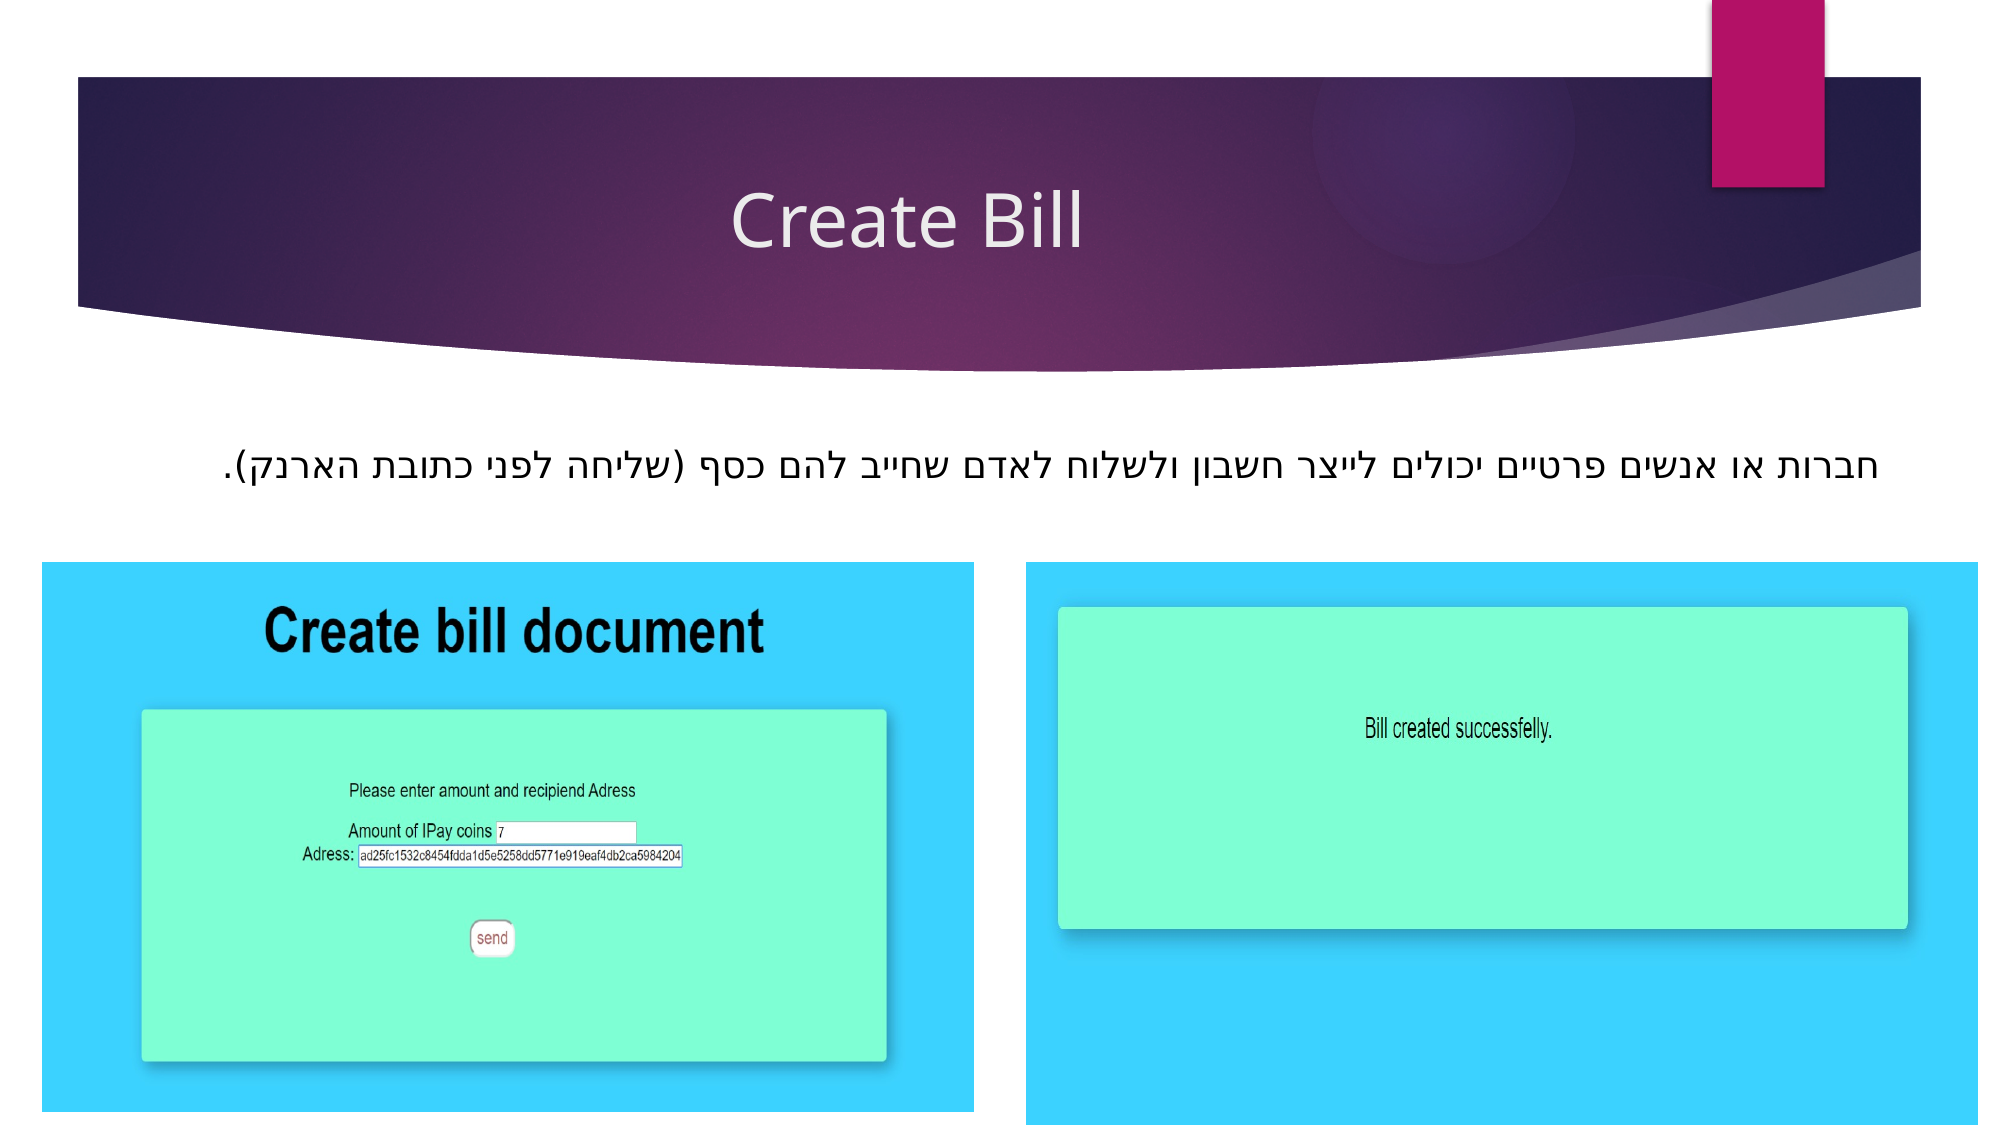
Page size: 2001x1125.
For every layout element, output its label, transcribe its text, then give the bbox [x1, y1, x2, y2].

picture [1026, 562, 1978, 1125]
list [41, 562, 974, 1112]
text_box חברות או אנשים פרטיים יכולים לייצר חשבון ולשלוח לאדם שחייב להם כסף (שליחה לפני כתובת הארנק). [146, 434, 1896, 494]
title Create Bill [189, 159, 1627, 276]
